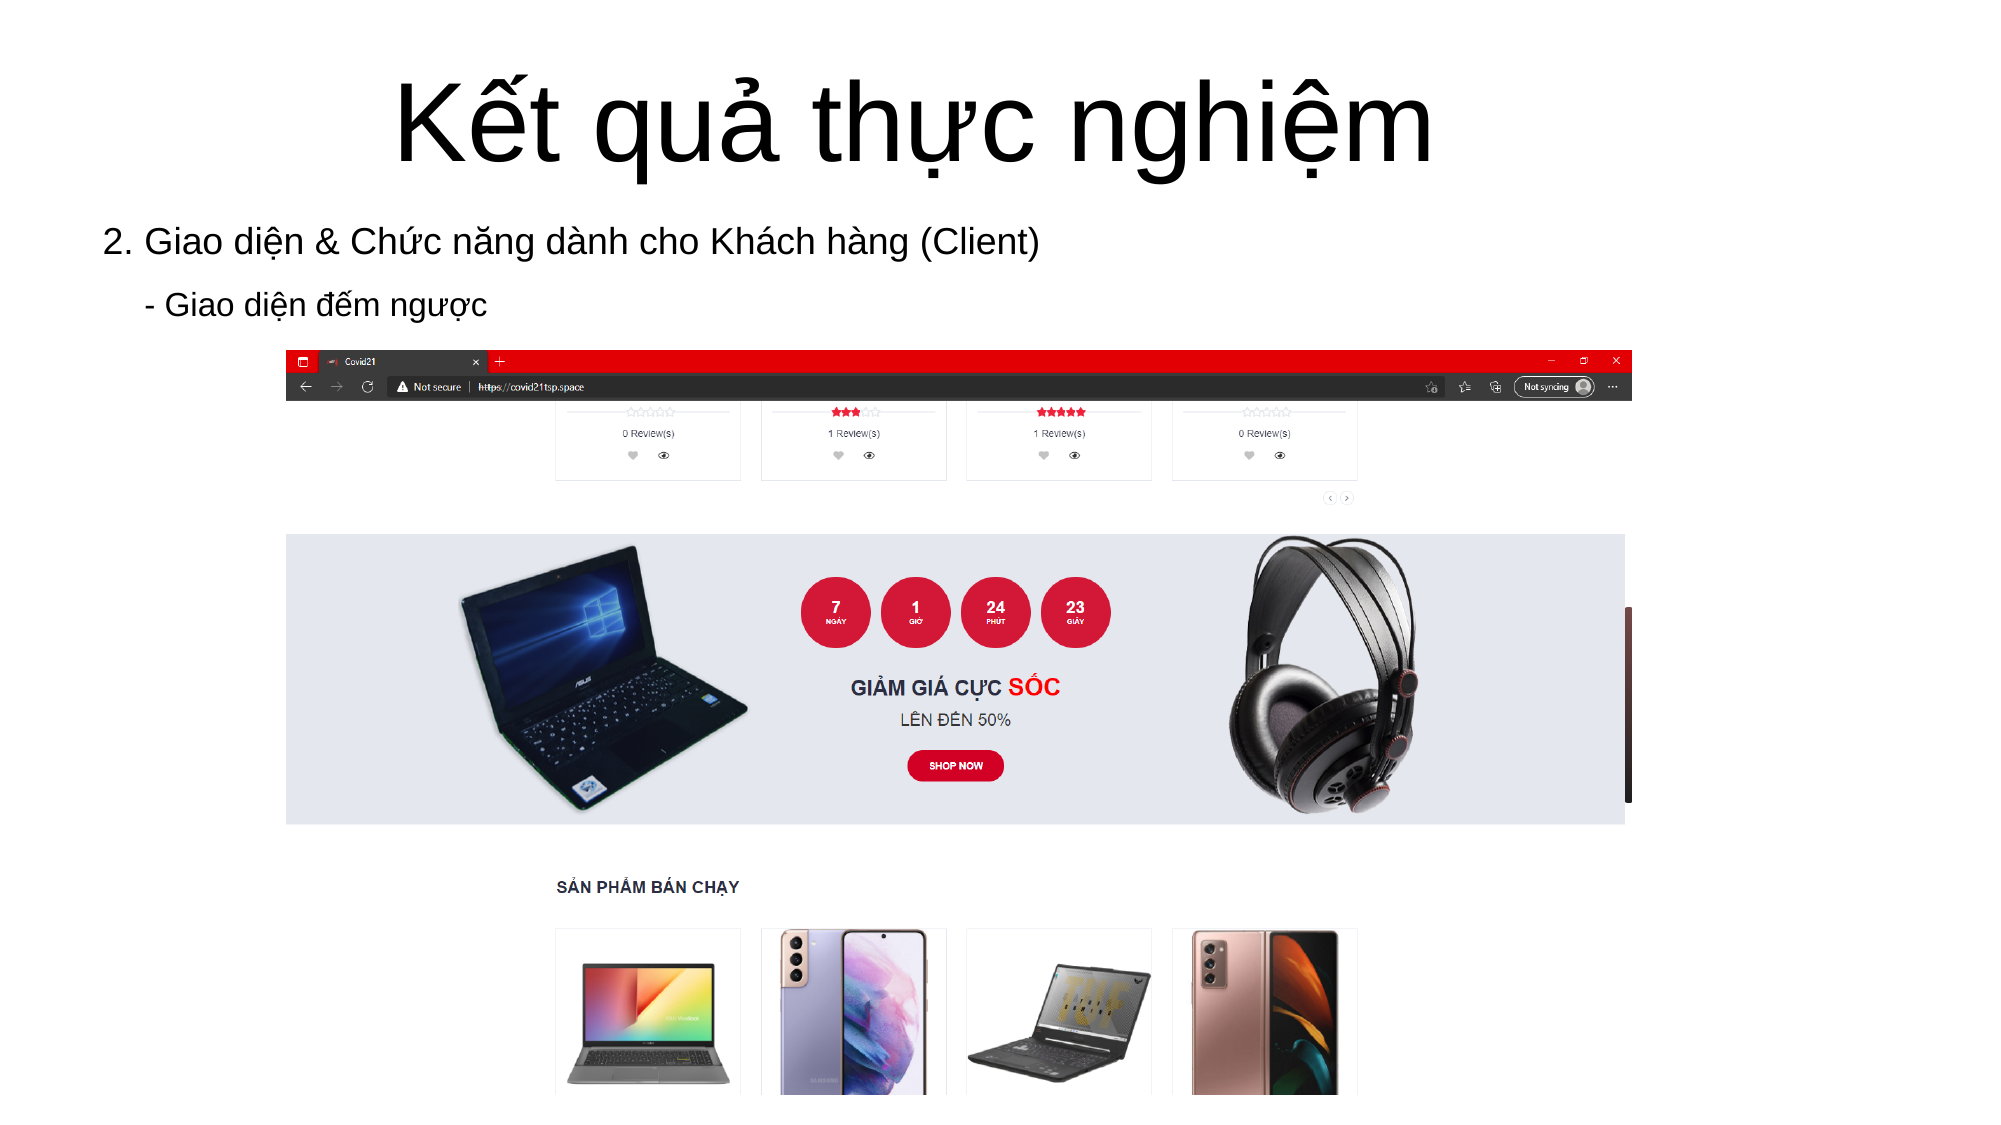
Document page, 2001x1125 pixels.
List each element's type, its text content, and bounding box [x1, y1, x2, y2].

text_box Kết quả thực nghiệm [377, 41, 1653, 192]
text_box - Giao diện đếm ngược [129, 275, 503, 331]
picture [285, 350, 1632, 1095]
text_box 2. Giao diện & Chức năng dành cho Khách hàng (Client) [87, 209, 1275, 360]
